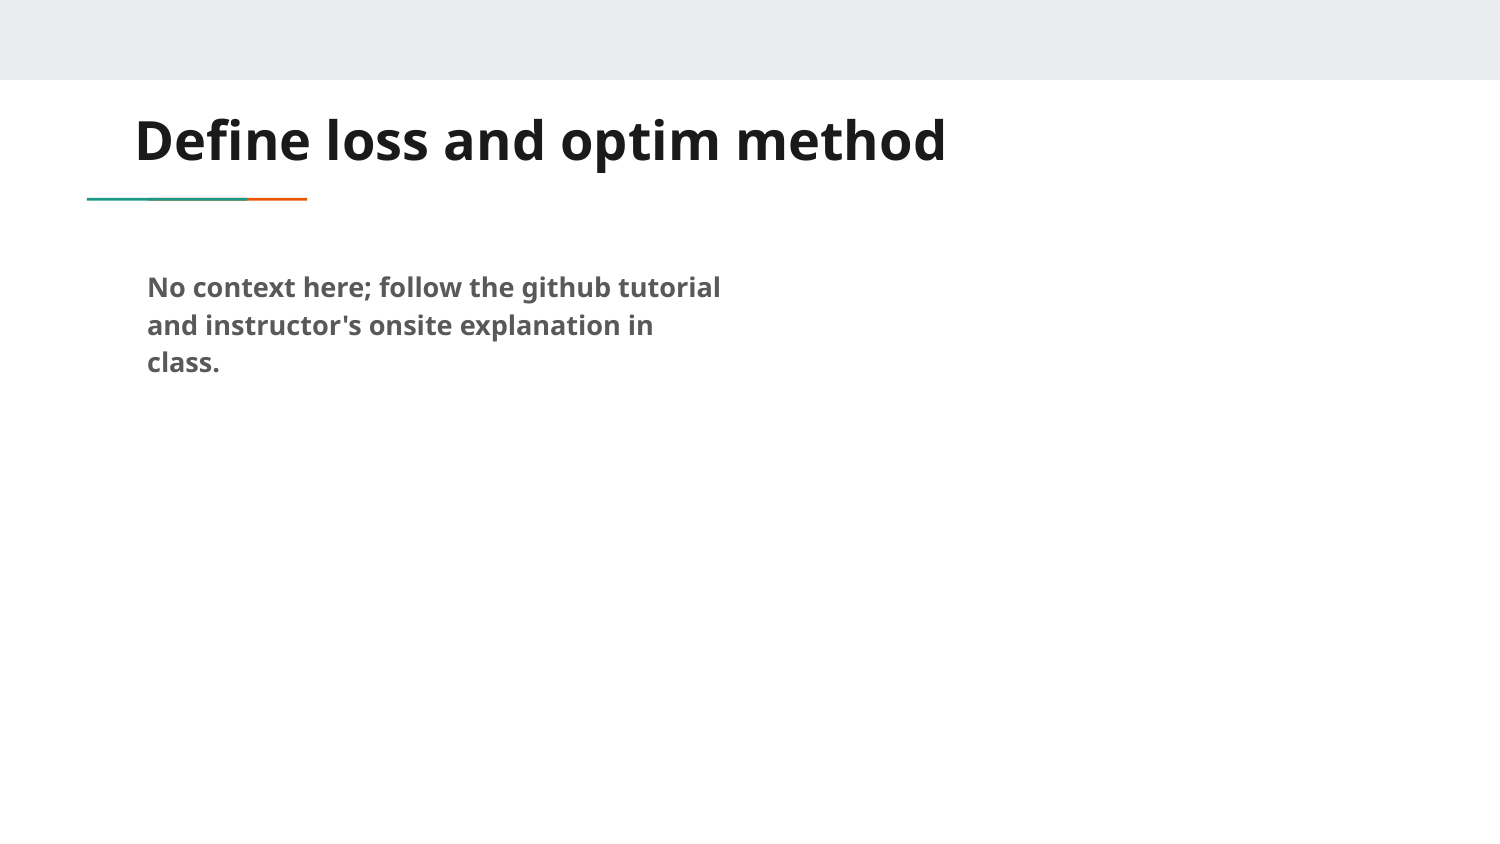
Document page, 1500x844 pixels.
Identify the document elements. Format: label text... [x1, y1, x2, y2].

title Define loss and optim method [119, 91, 1089, 180]
list No context here; follow the github tutorial and instructor's onsite explanation in class. [132, 251, 746, 363]
